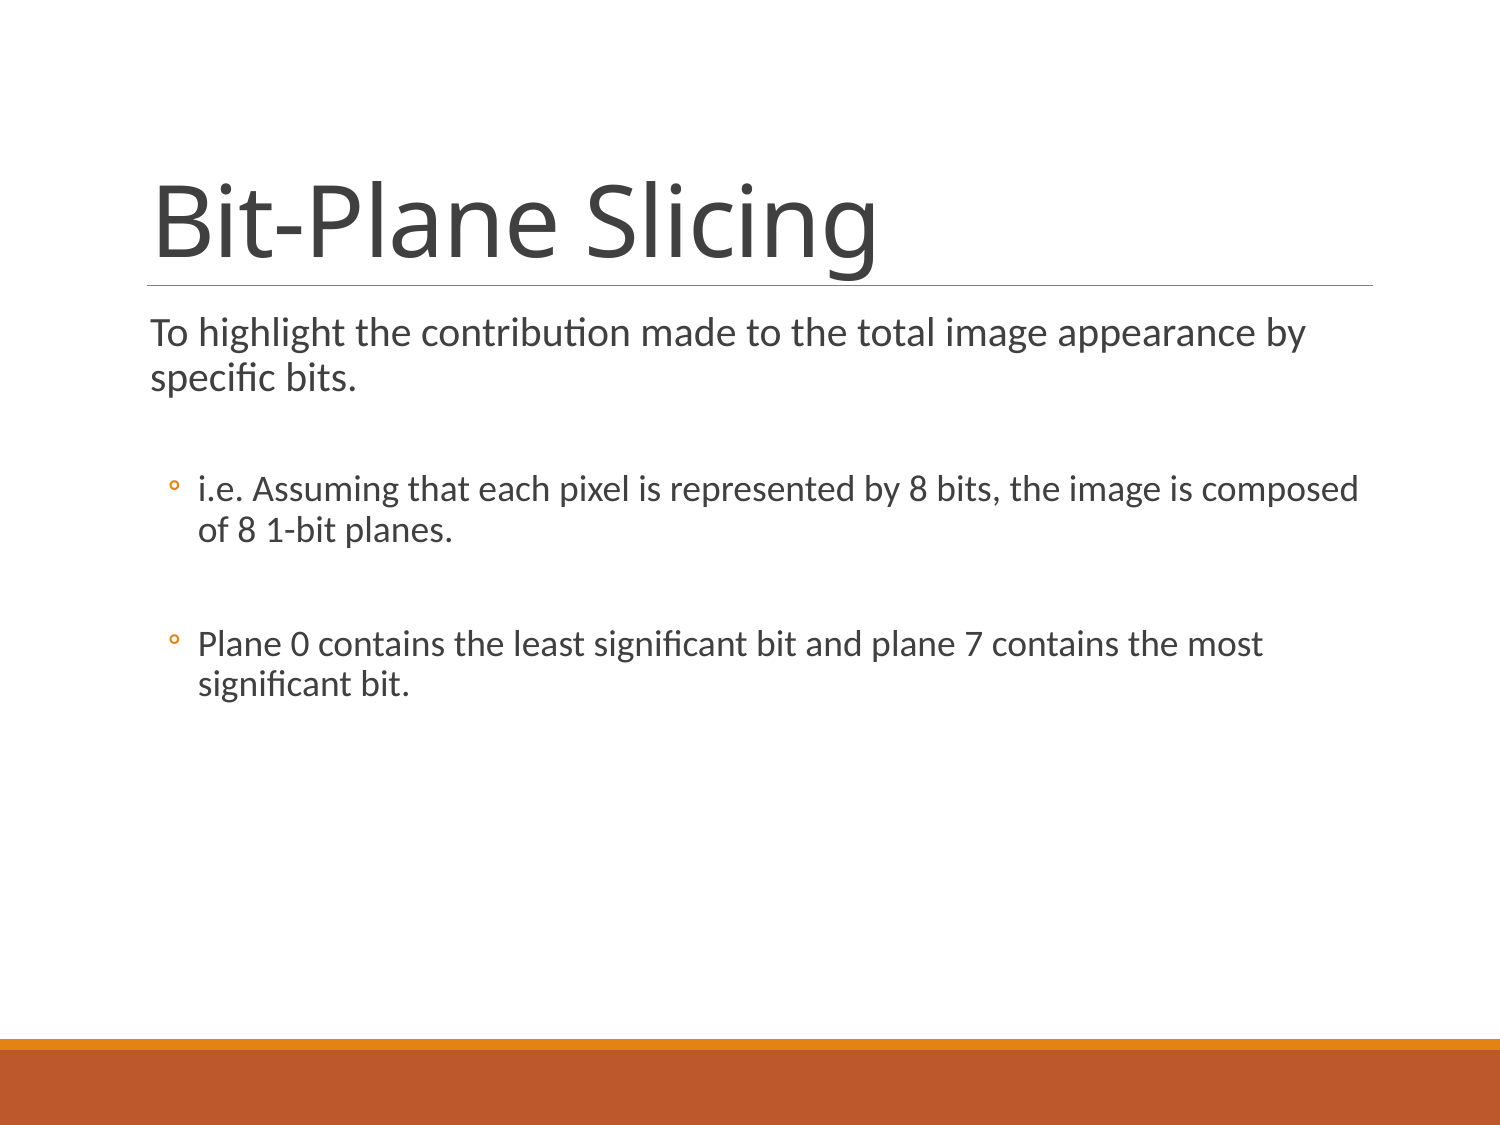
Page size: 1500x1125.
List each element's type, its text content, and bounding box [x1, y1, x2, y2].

title Bit-Plane Slicing [135, 47, 1373, 285]
list To highlight the contribution made to the total image appearance by specific bits. i.e. Assuming that each pixel is represented by 8 bits, the image is composed of 8 1-bit planes. Plane 0 contains the least significant bit and plane 7 contains the most significant bit. [135, 302, 1373, 963]
